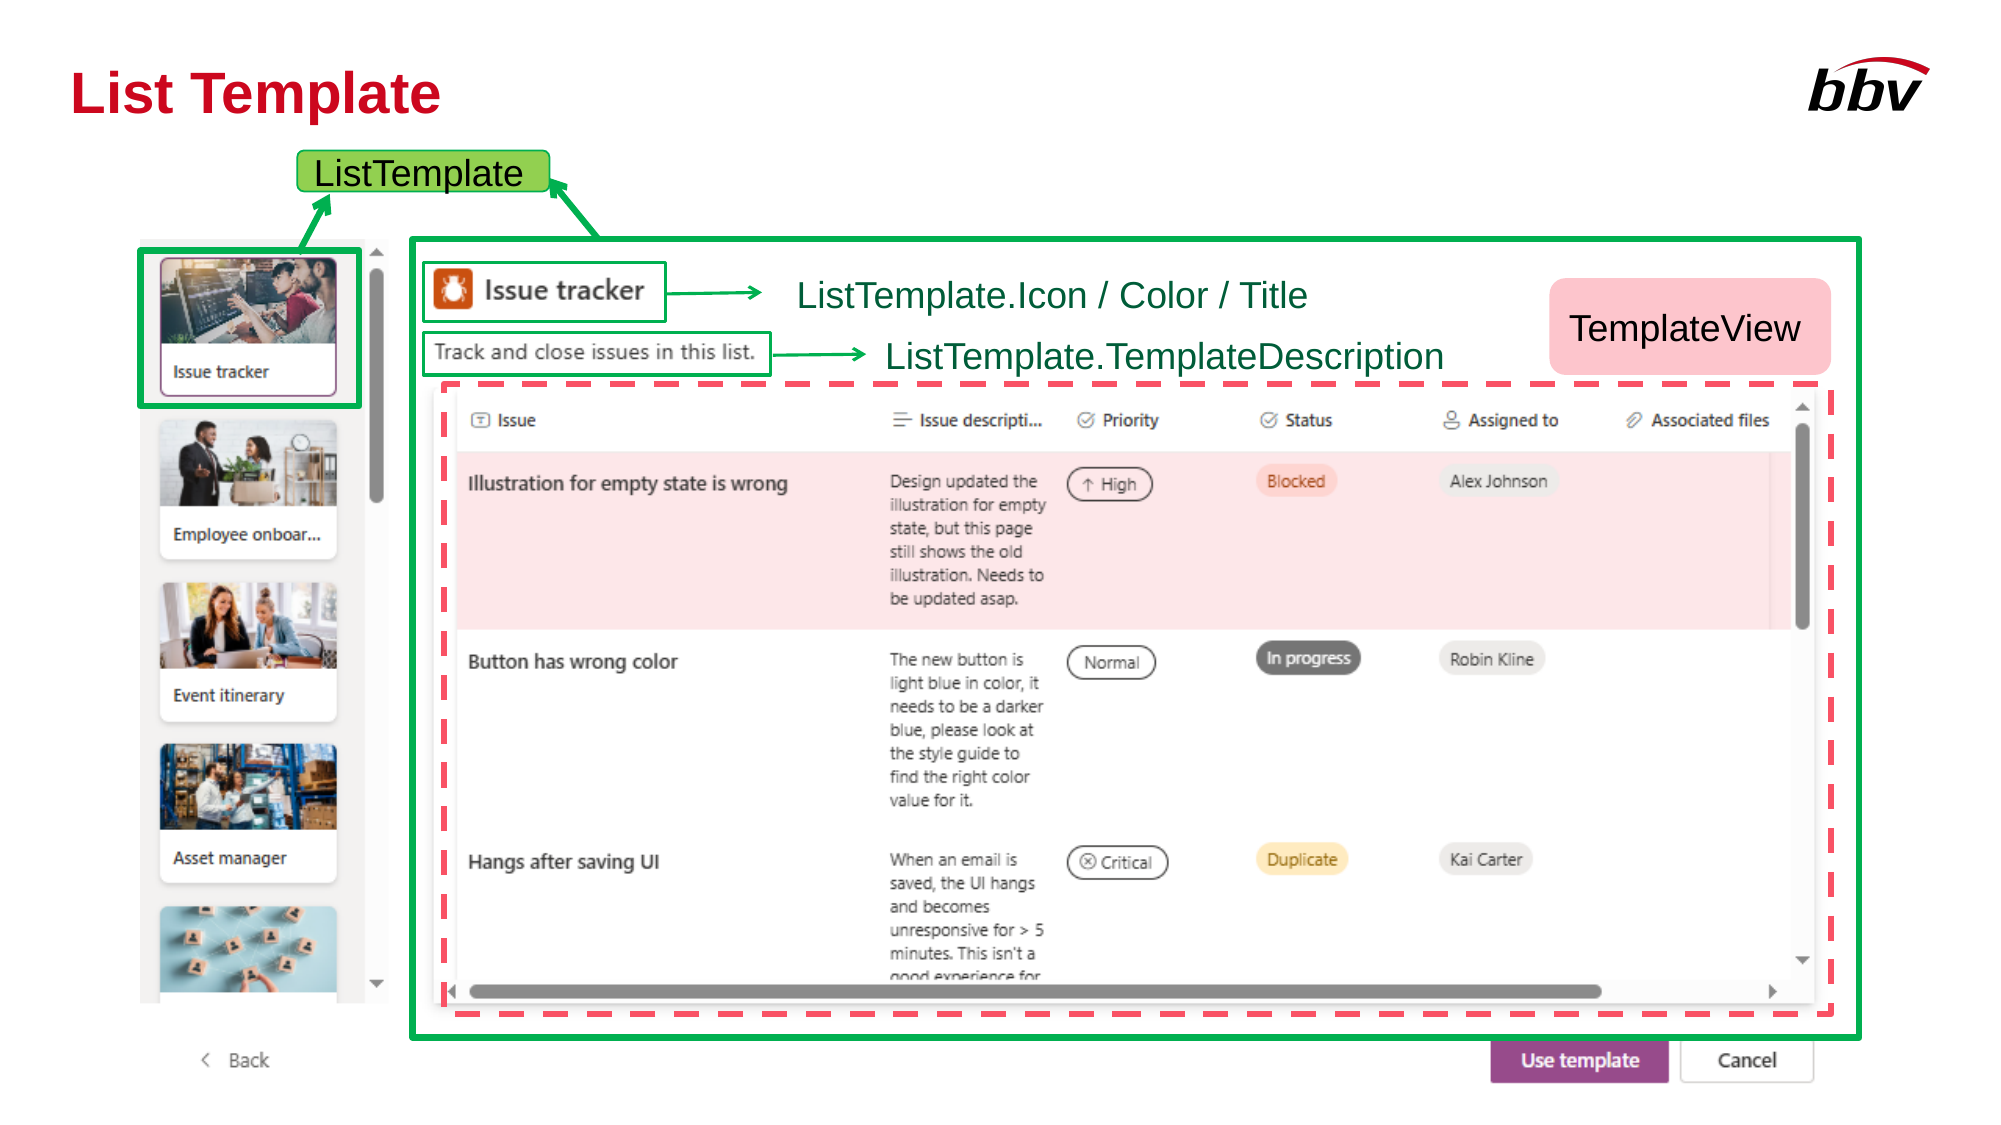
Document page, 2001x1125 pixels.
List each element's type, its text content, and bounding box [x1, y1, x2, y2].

title List Template [70, 0, 1666, 181]
picture [1808, 57, 1930, 111]
text_box ListTemplate [296, 149, 551, 193]
text_box [550, 178, 599, 238]
text_box [305, 193, 331, 238]
picture [140, 238, 1860, 1113]
